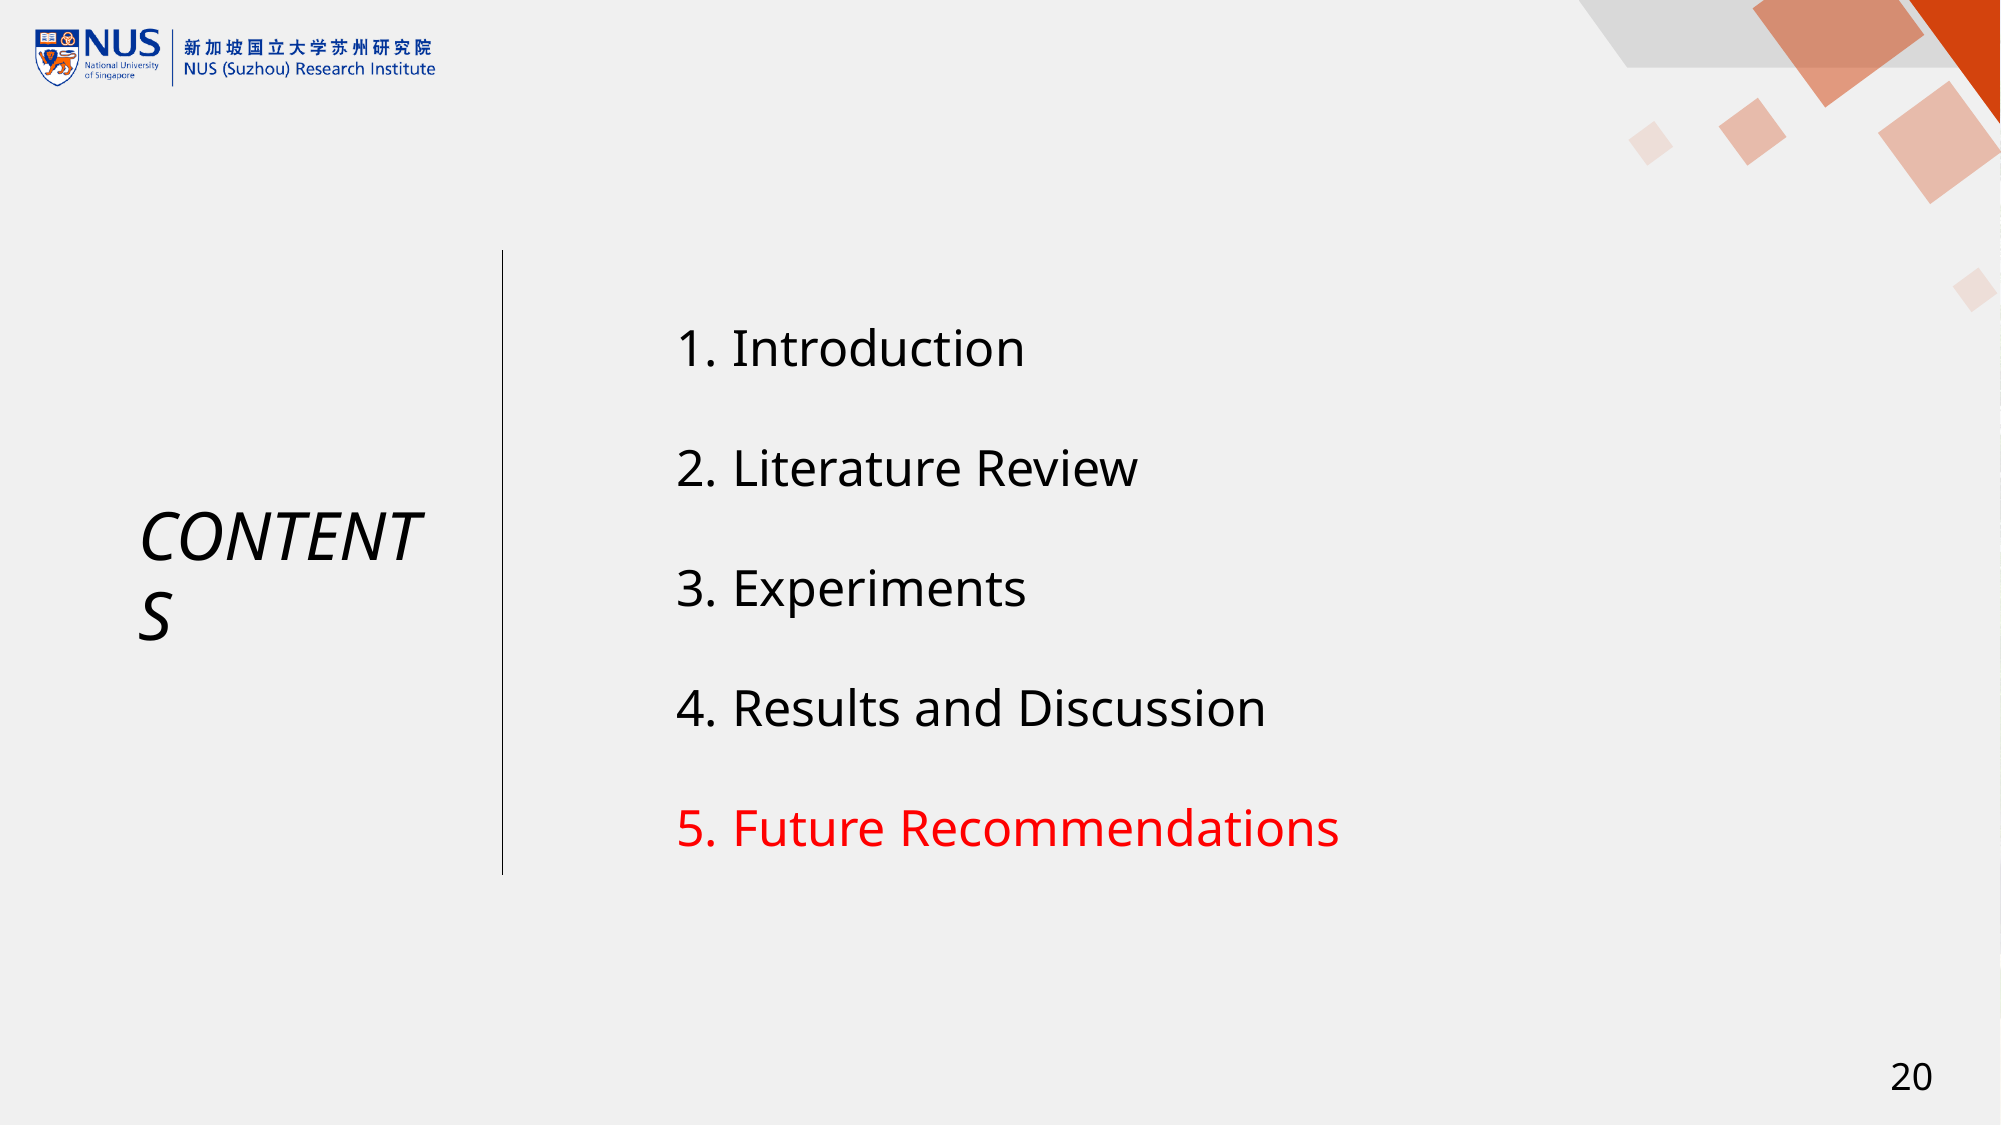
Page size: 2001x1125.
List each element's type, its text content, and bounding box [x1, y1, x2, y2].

text_box CONTENTS [124, 486, 452, 662]
picture [0, 12, 486, 102]
text_box Introduction Literature Review Experiments Results and Discussion Future Recommendations [661, 249, 1876, 909]
text_box 20 [1875, 1045, 2000, 1106]
